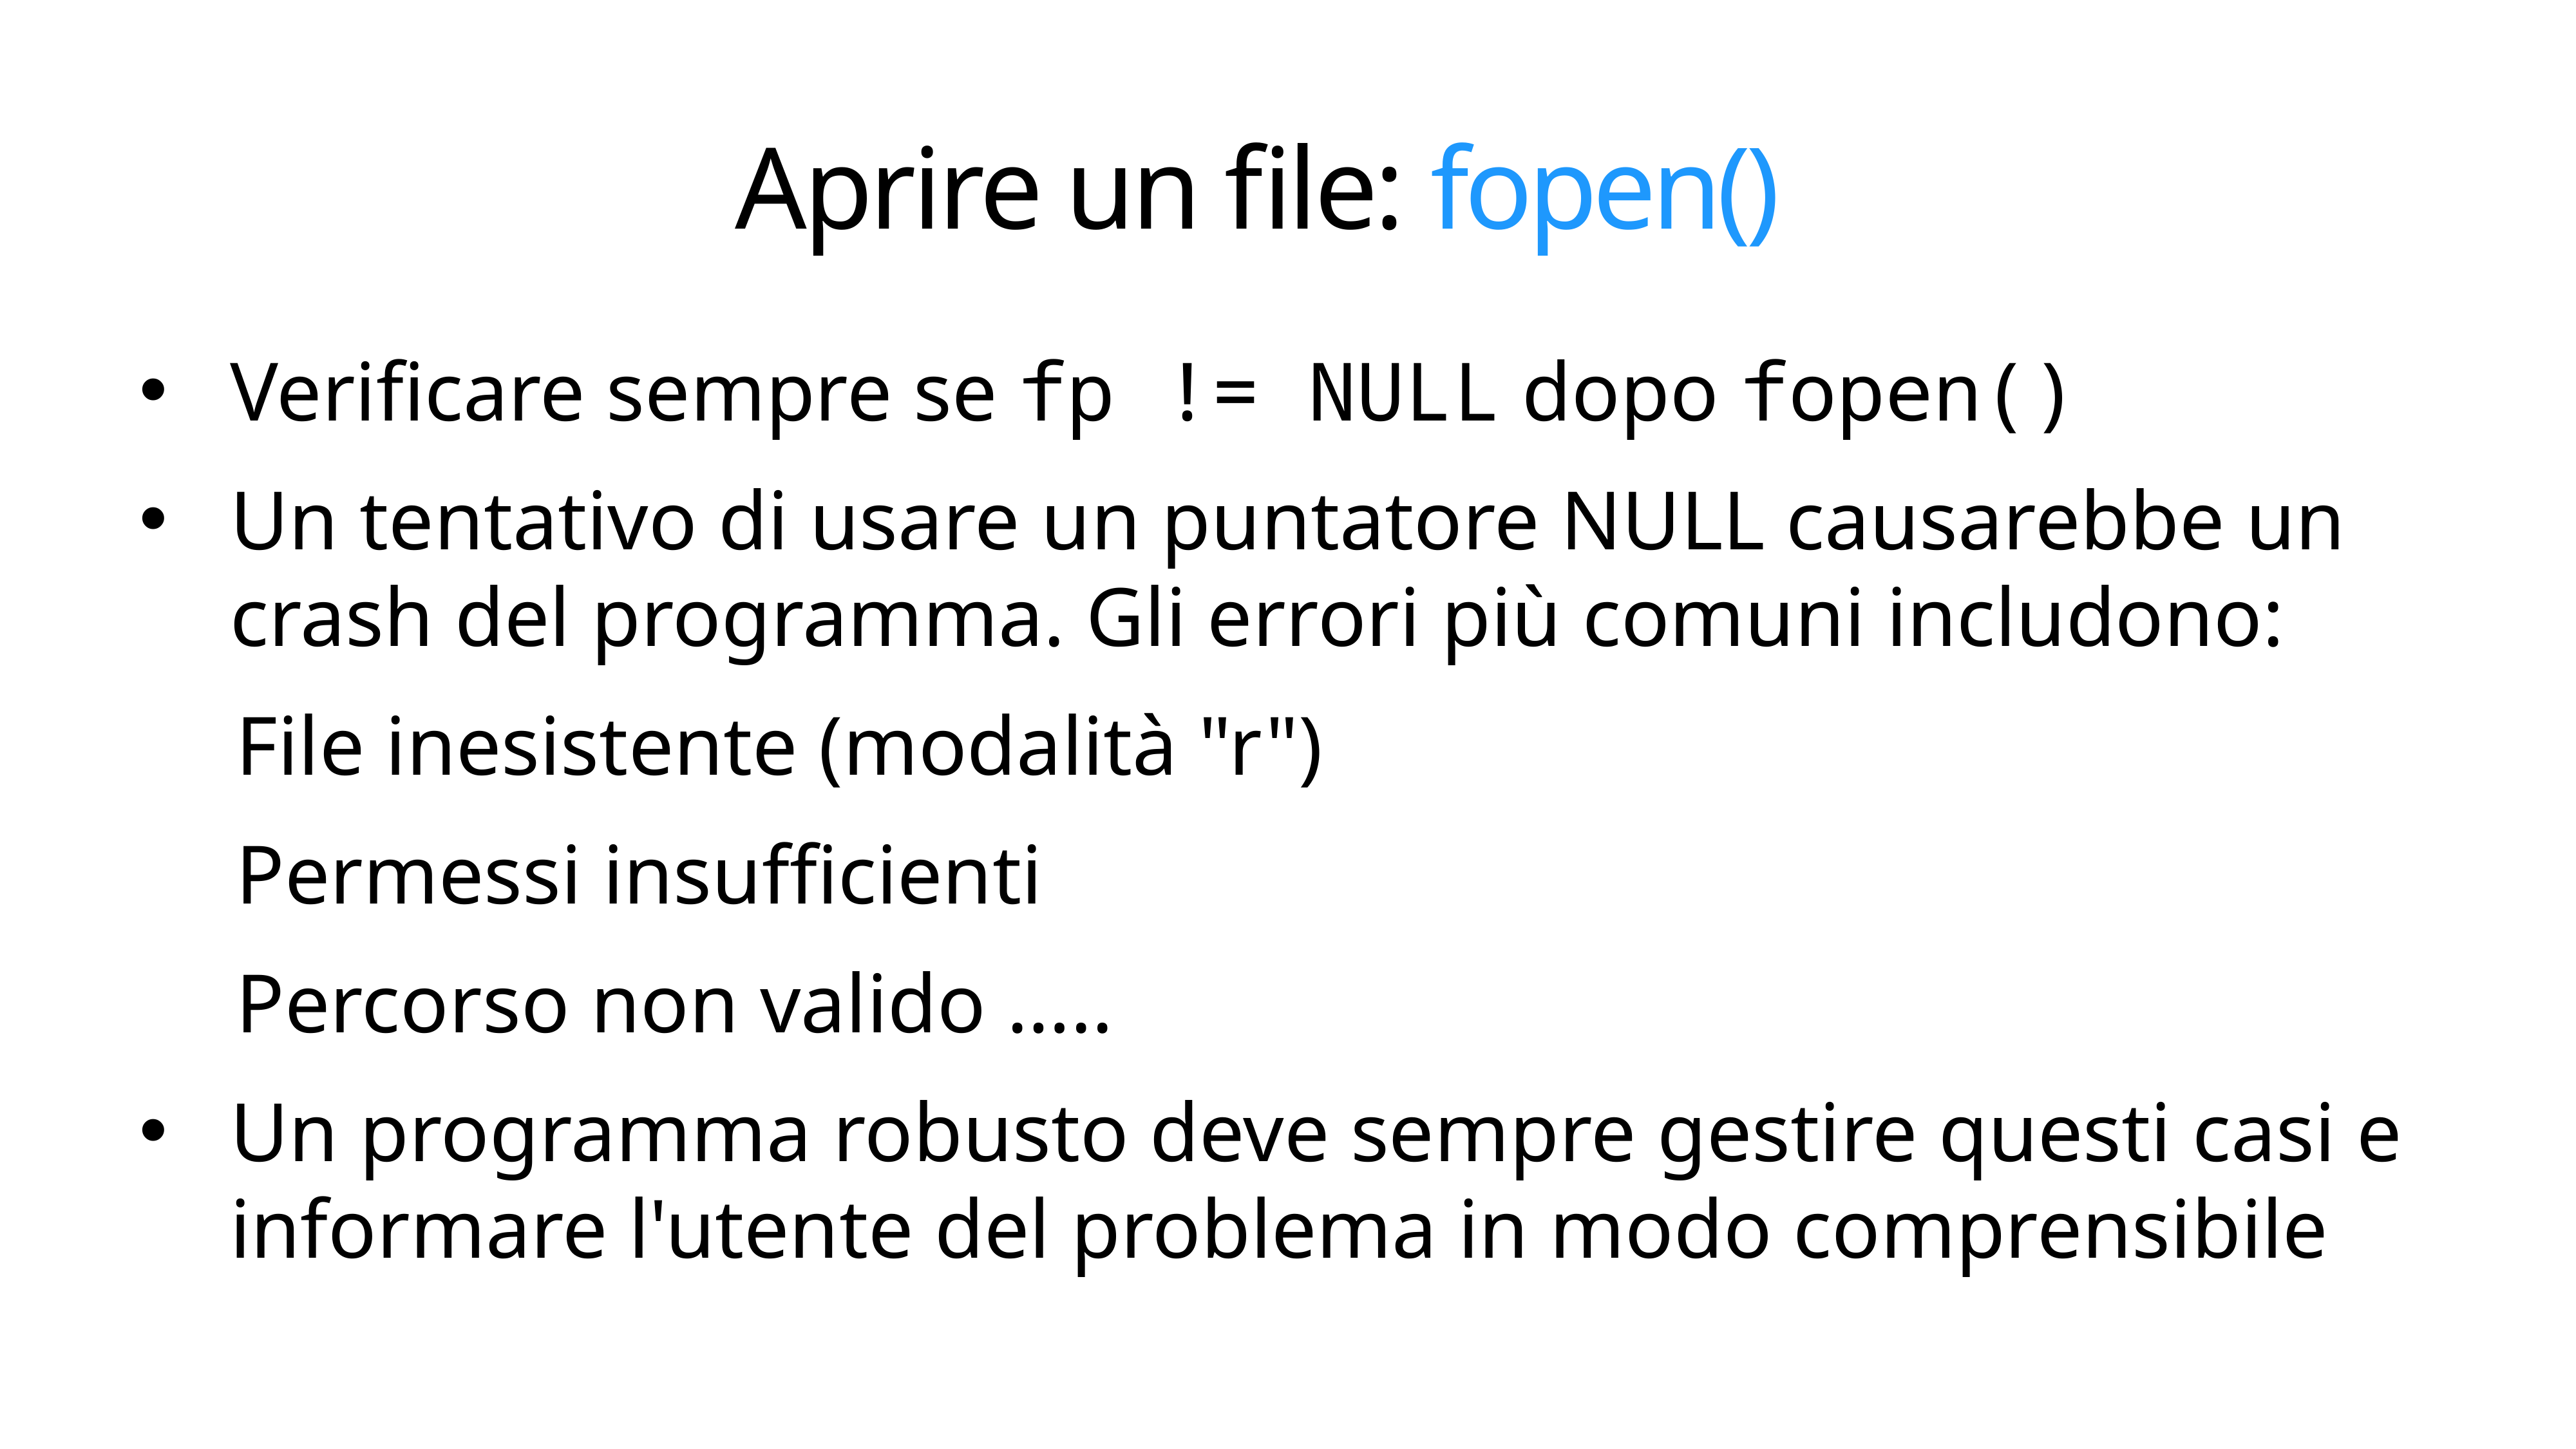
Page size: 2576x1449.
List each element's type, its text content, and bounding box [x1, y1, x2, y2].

title Aprire un file: fopen() [118, 91, 2427, 256]
text_box Verificare sempre se fp != NULL dopo fopen() Un tentativo di usare un puntatore NULL causarebbe un crash del programma. Gli errori più comuni includono: File inesistente (modalità "r") Permessi insufficienti Percorso non valido ….. Un programma robusto deve sempre gestire questi casi e informare l'utente del problema in modo comprensibile [134, 335, 2442, 1280]
